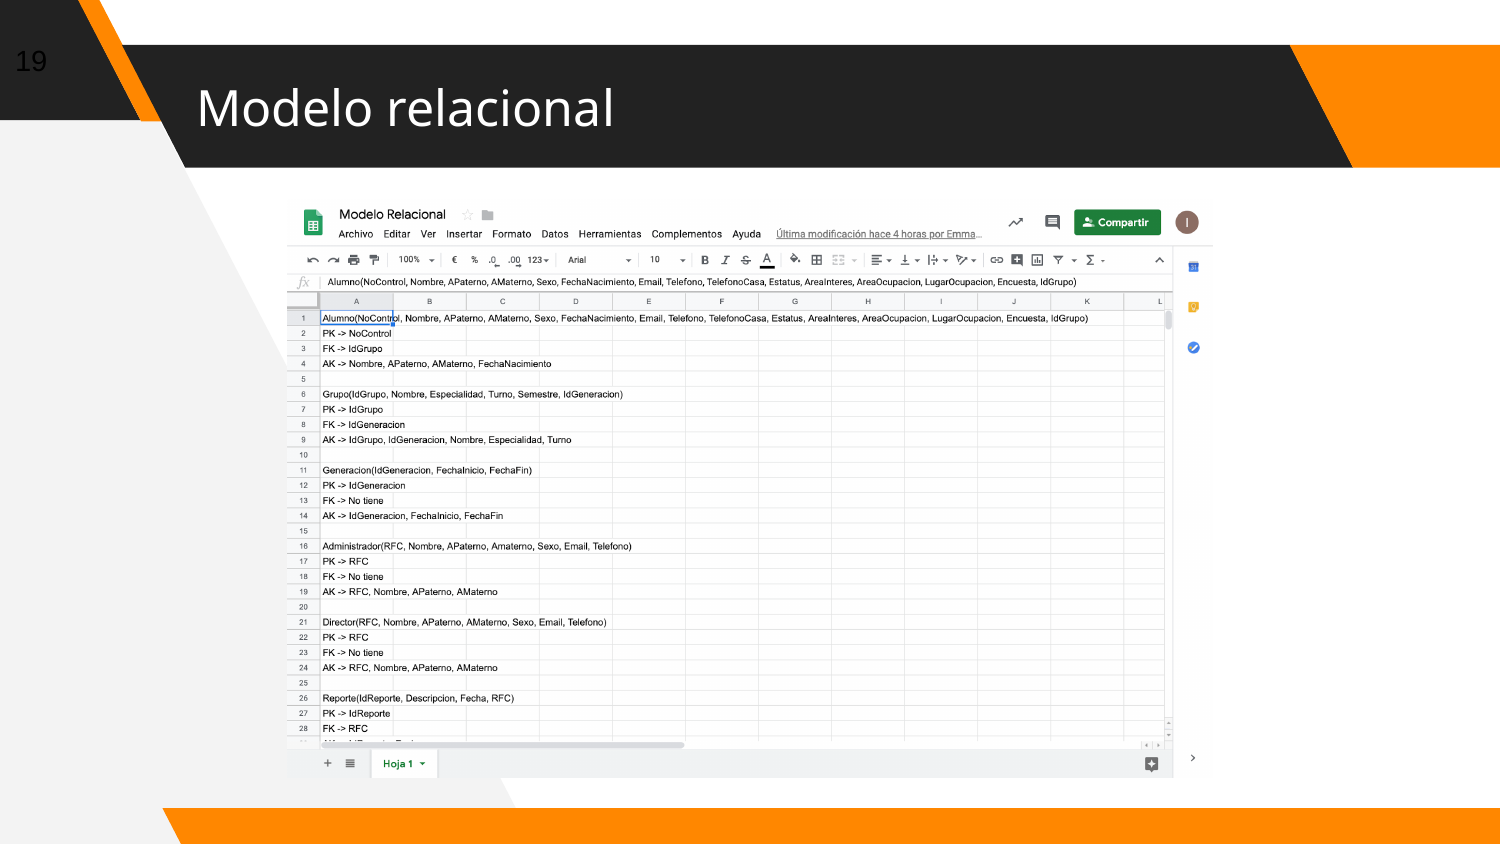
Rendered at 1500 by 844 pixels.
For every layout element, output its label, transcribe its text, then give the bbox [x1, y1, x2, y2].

picture [286, 199, 1214, 779]
title Modelo relacional [181, 45, 1285, 169]
slide_number ‹#› [0, 0, 98, 121]
